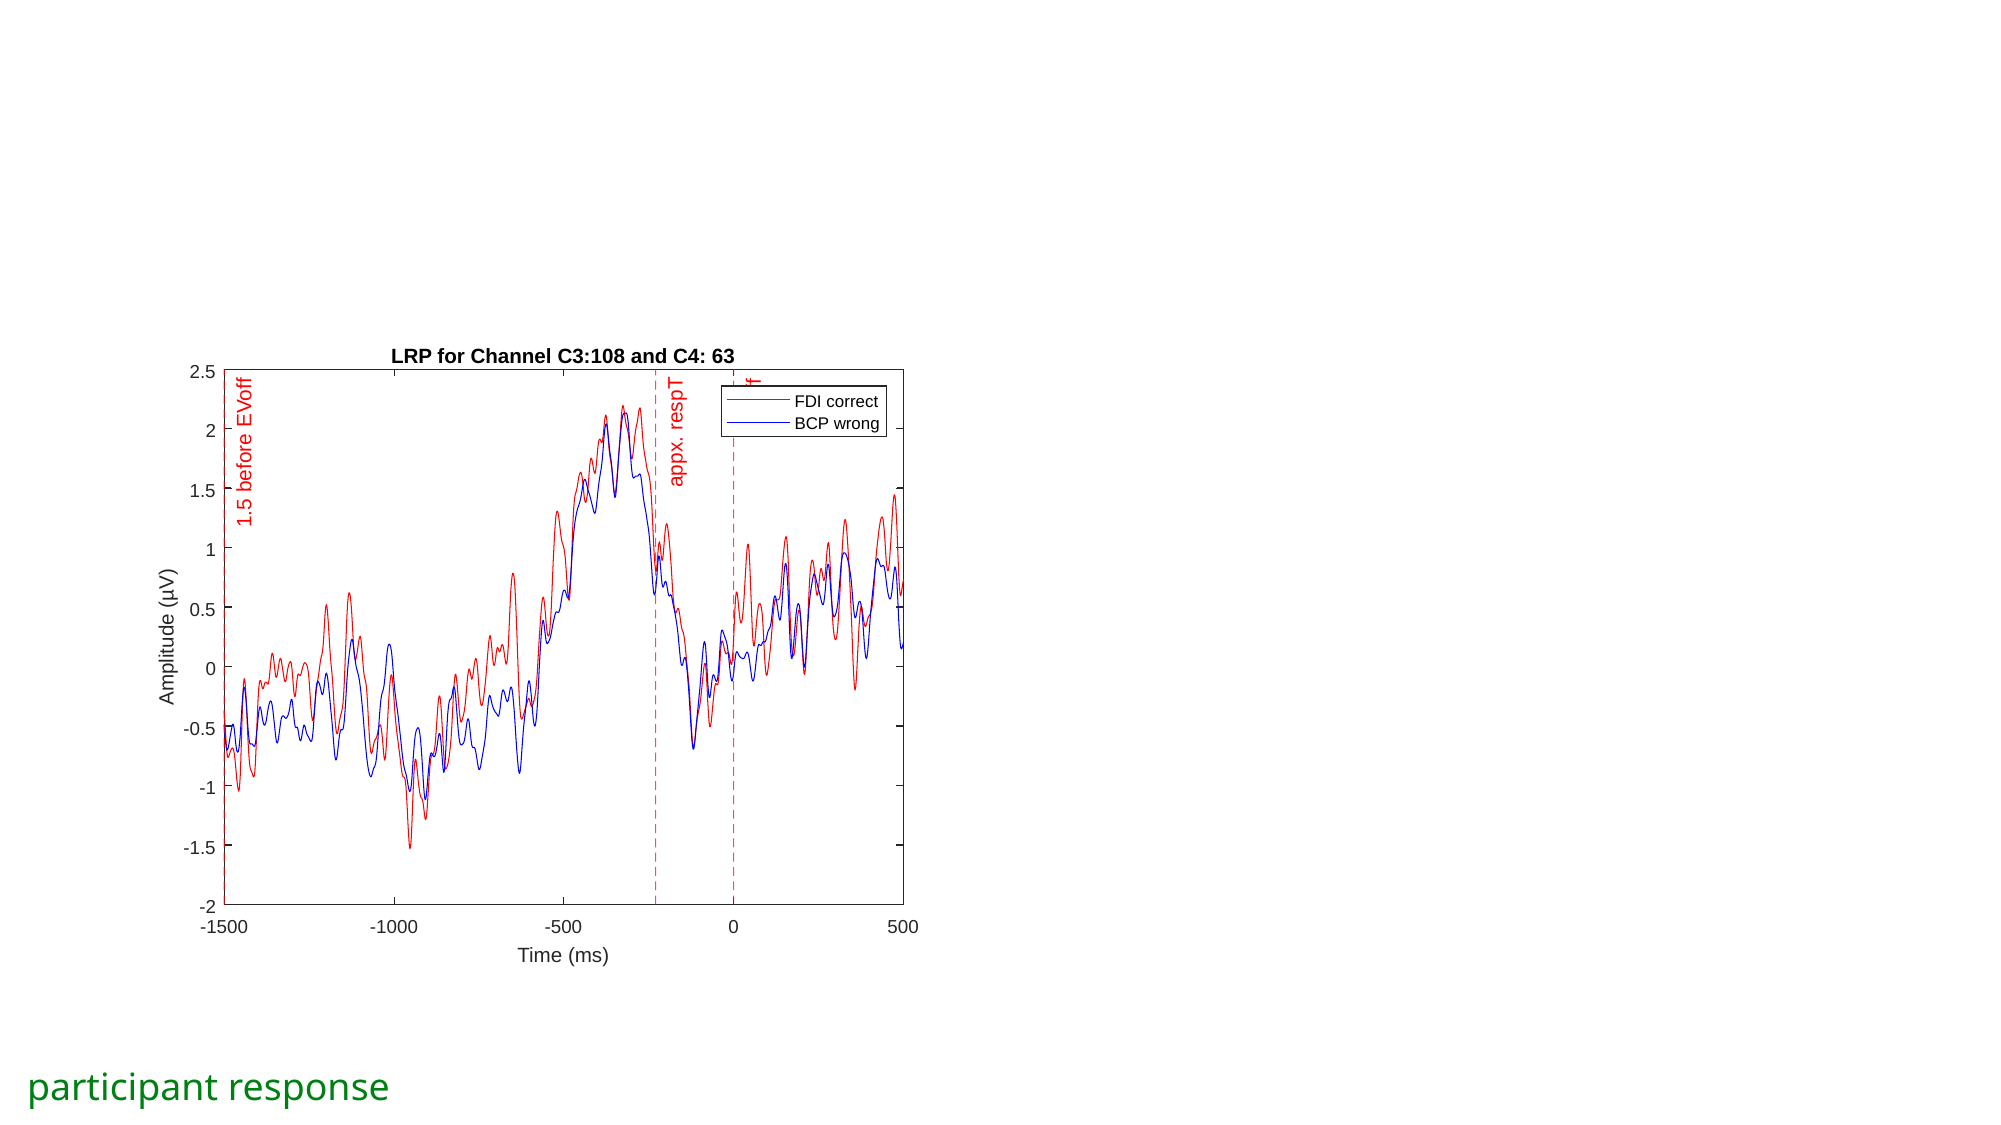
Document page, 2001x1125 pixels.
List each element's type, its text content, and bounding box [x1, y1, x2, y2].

text_box participant response [12, 1055, 1021, 1116]
picture [110, 319, 987, 977]
